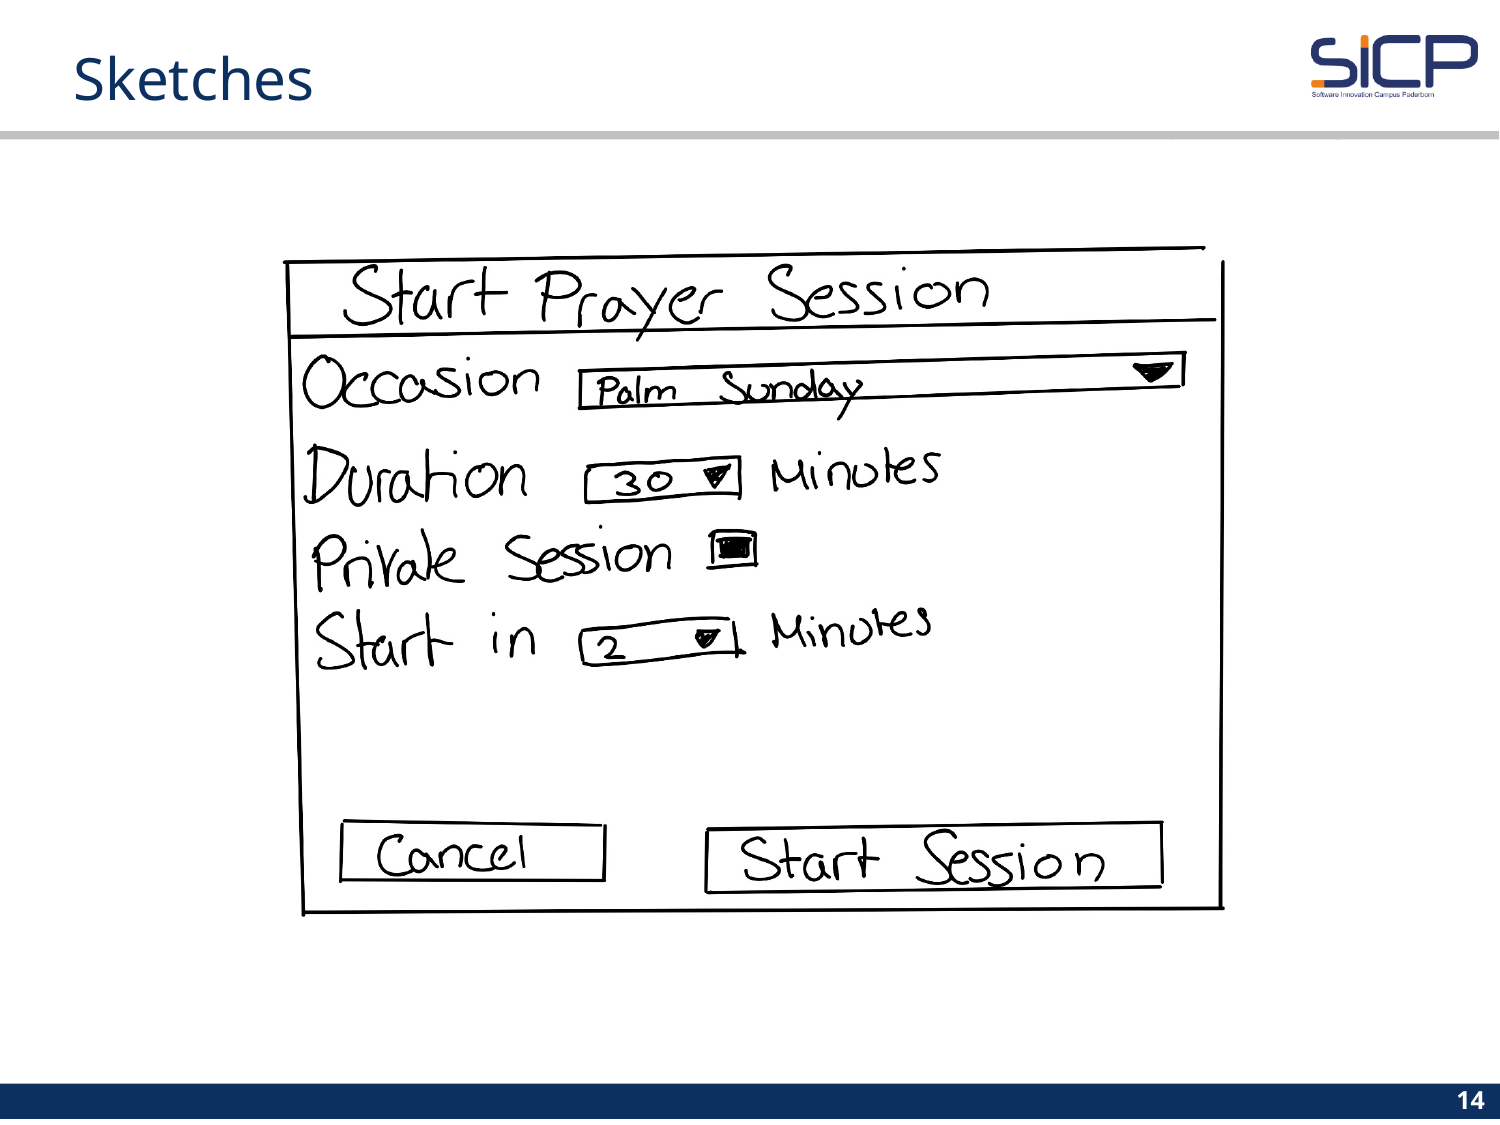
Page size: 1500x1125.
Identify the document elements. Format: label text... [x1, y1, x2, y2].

picture [1311, 35, 1478, 98]
title Sketches [58, 35, 1161, 118]
slide_number 14 [1394, 1083, 1500, 1120]
picture [185, 206, 1315, 1006]
